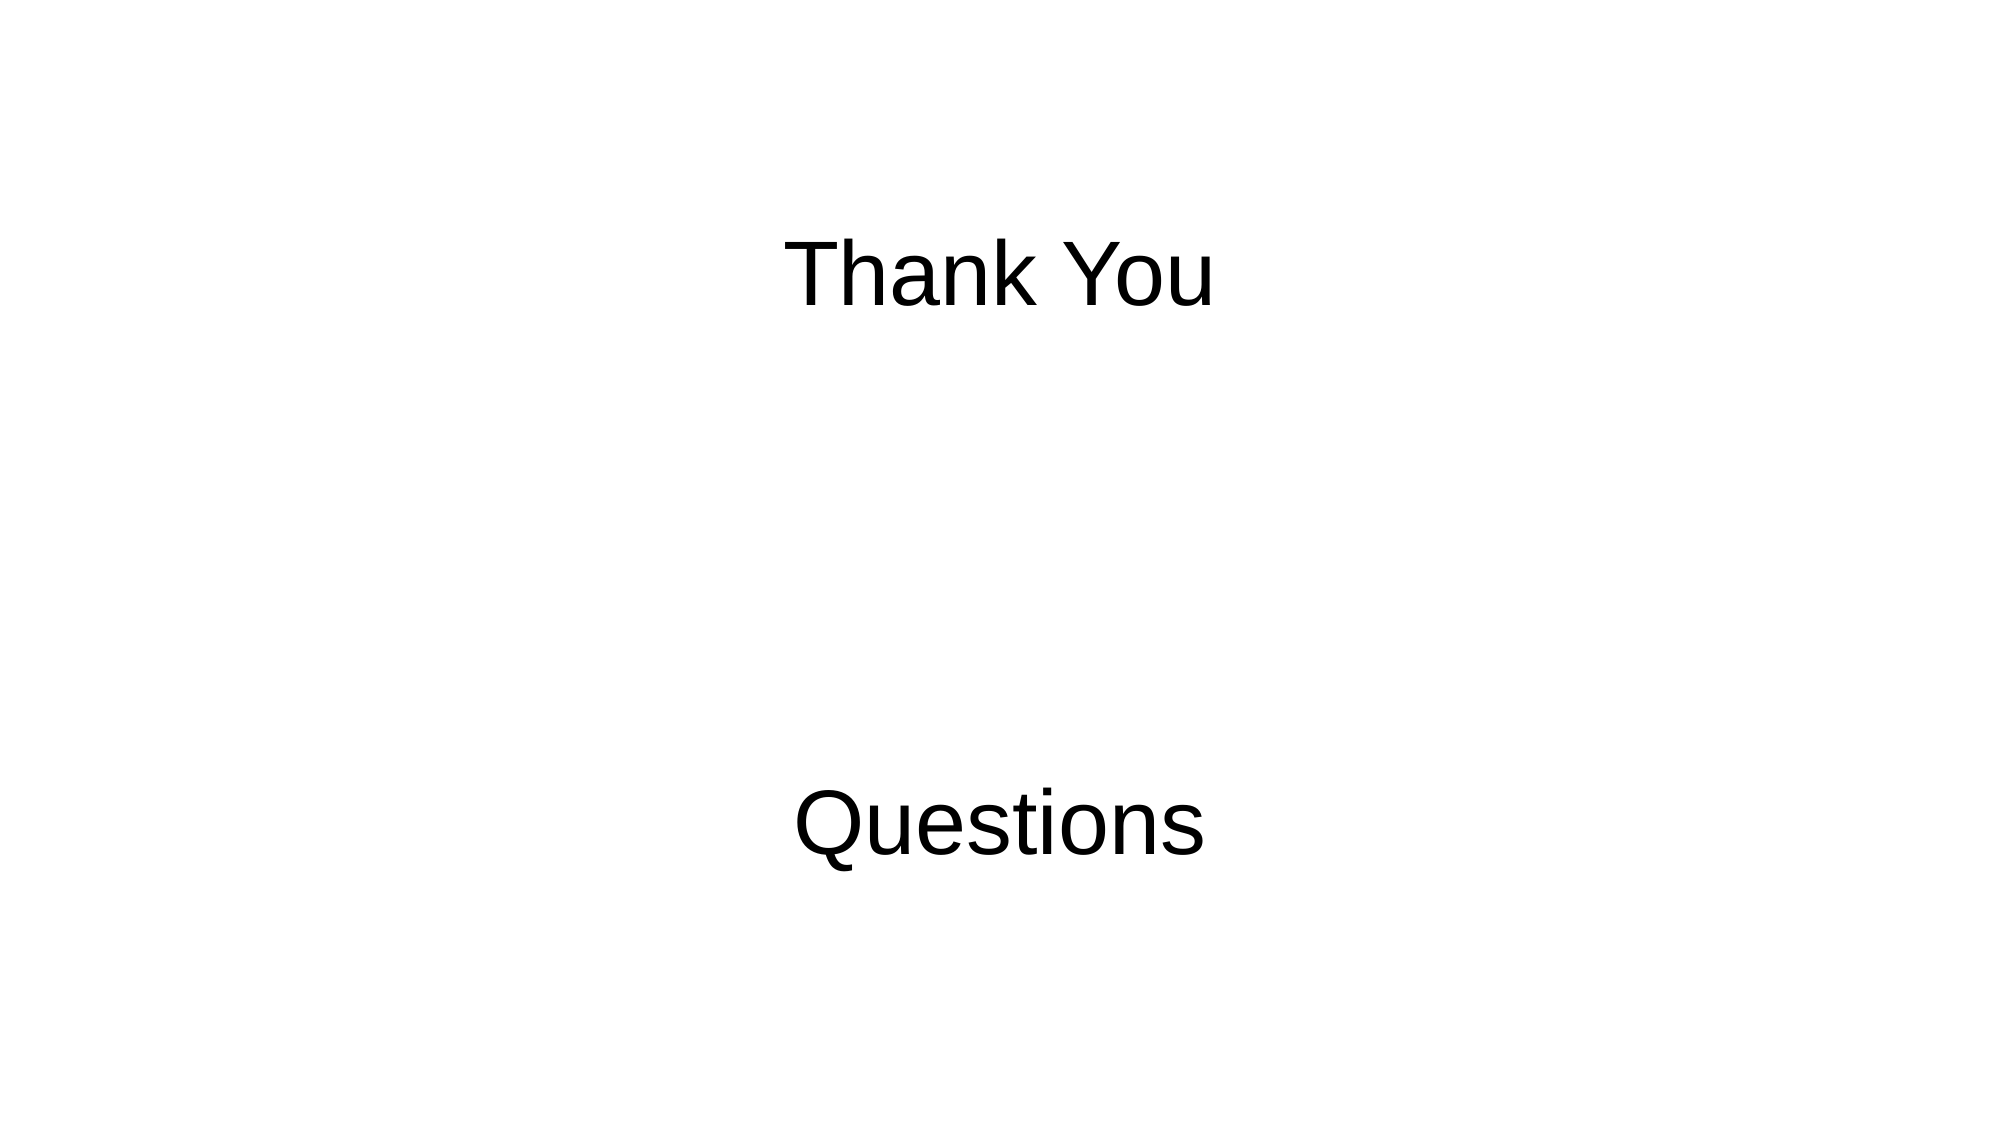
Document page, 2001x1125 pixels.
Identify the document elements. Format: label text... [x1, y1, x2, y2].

title Thank You Questions [99, 169, 1901, 918]
